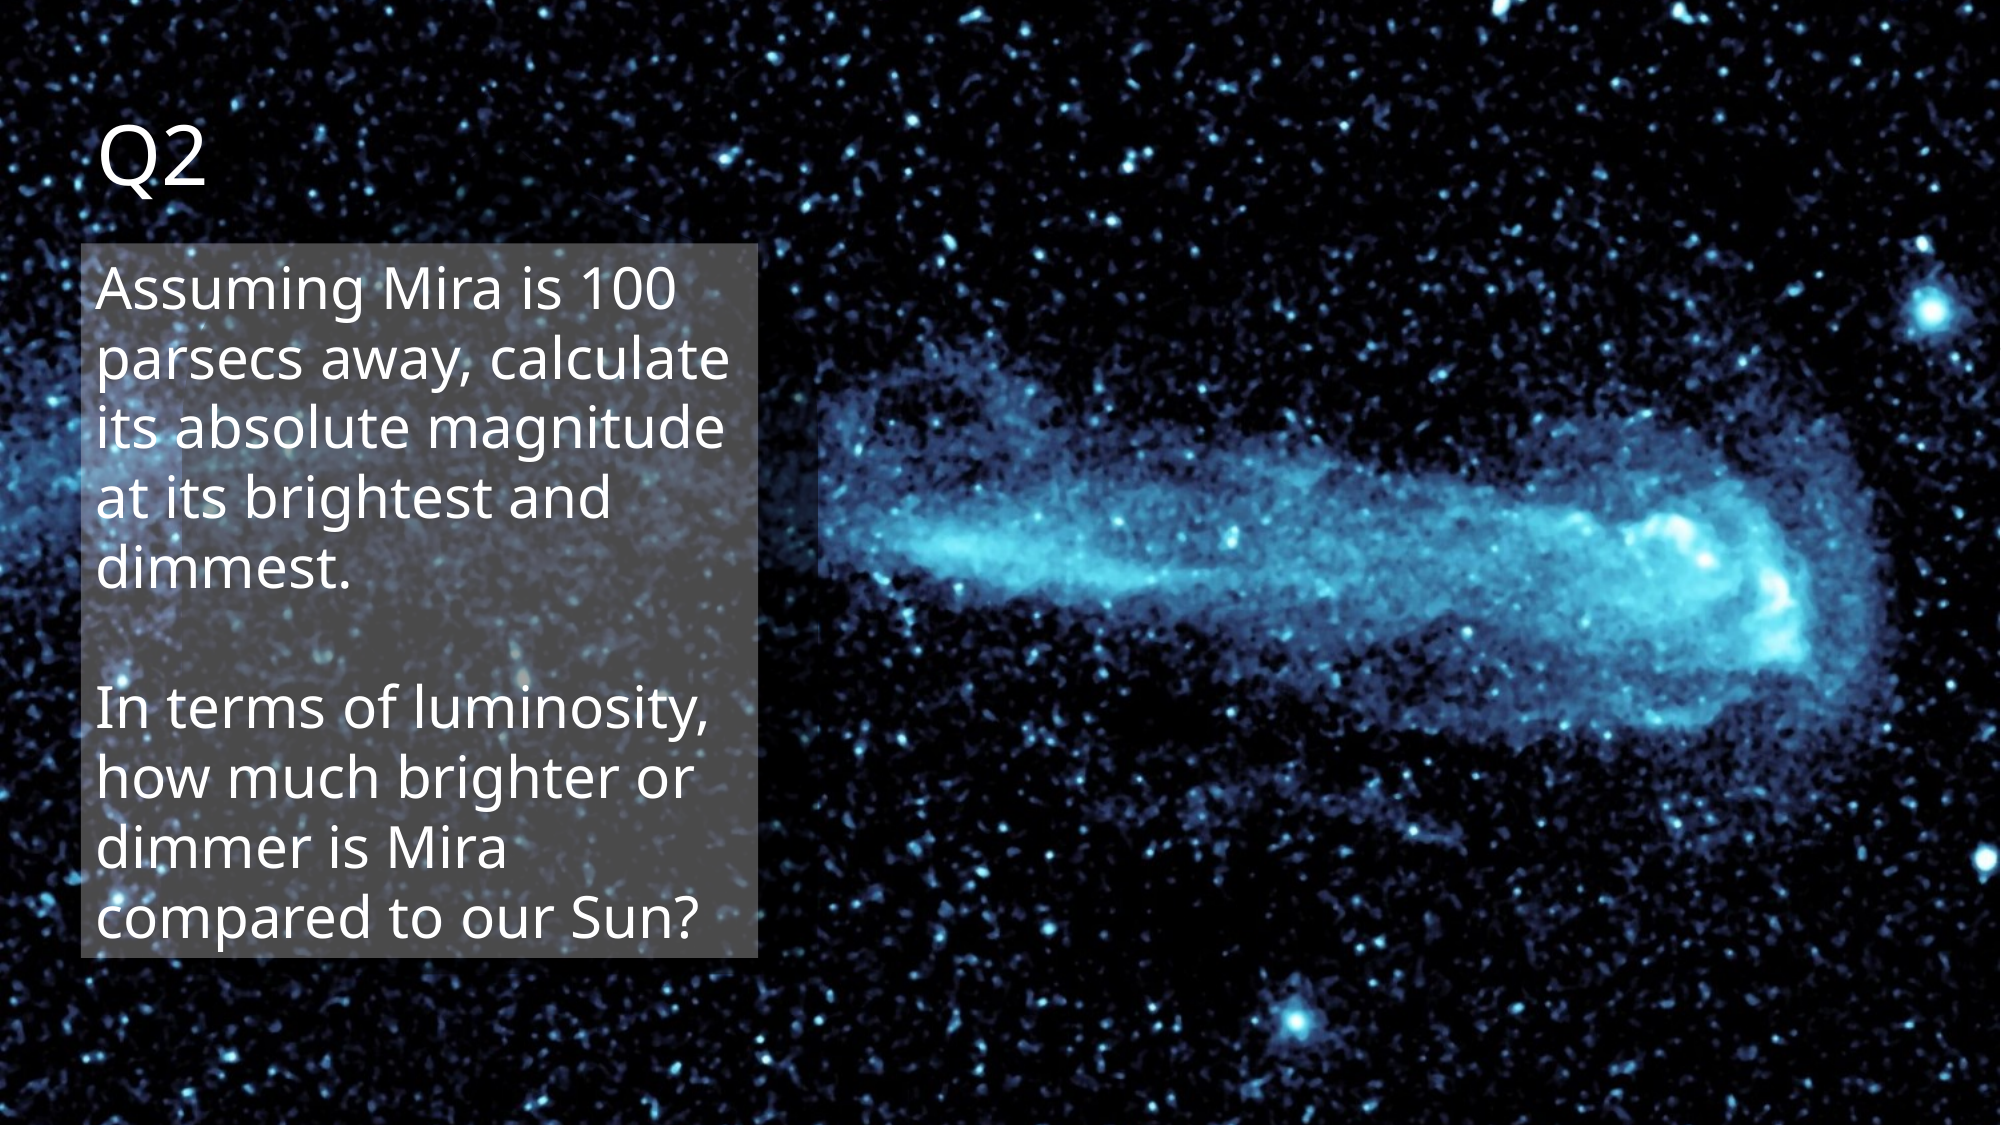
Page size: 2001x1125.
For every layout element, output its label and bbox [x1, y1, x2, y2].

list [0, 0, 2000, 1125]
